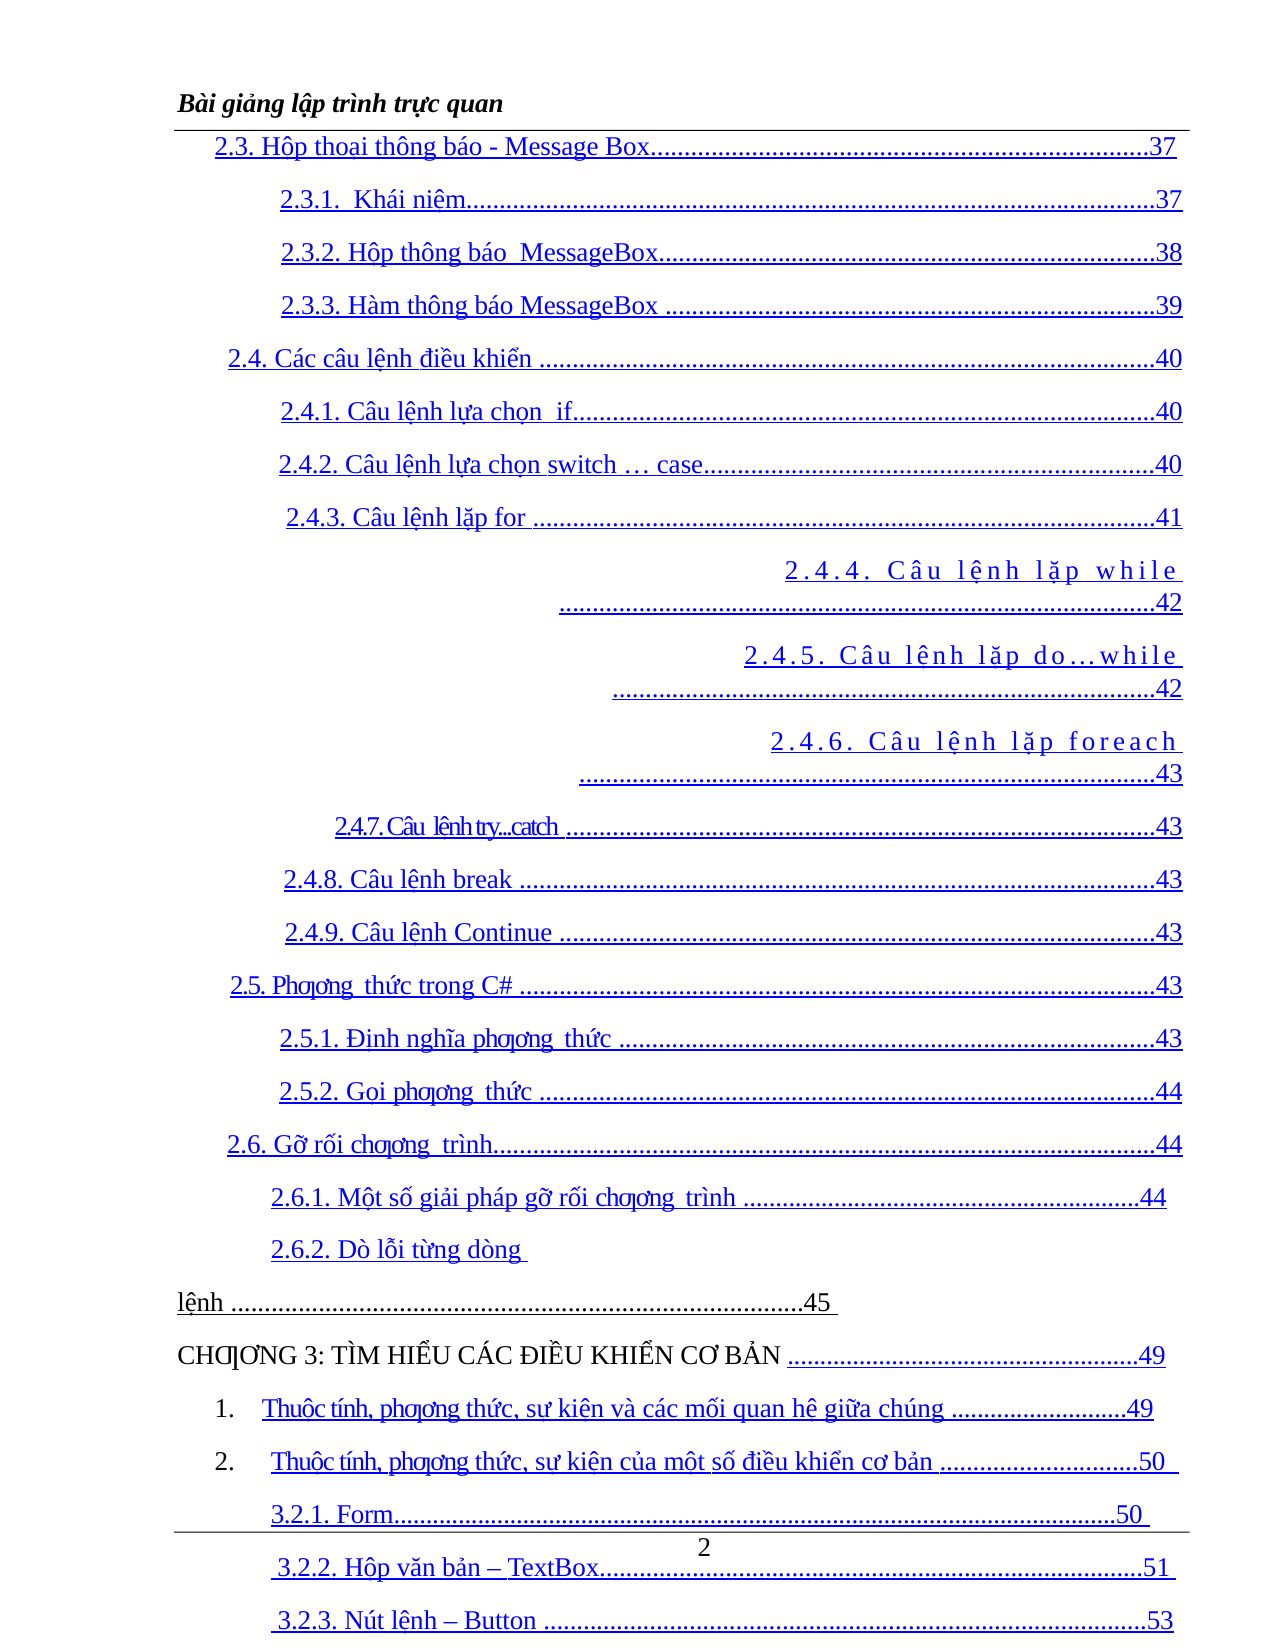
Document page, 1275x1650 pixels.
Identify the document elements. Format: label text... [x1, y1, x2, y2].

text_box Bài giảng lập trình trực quan 2.3. Hộp thoại thông báo - Message Box..........................................................................37 2.3.1. Khái niệm........................................................................................................37 2.3.2. Hộp thông báo MessageBox...........................................................................38 2.3.3. Hàm thông báo MessageBox ..........................................................................39 2.4. Các câu lệnh điều khiển .............................................................................................40 2.4.1. Câu lệnh lựa chọn if........................................................................................40 2.4.2. Câu lệnh lựa chọn switch … case...................................................................40 2.4.3. Câu lệnh lặp for ..............................................................................................41 2.4.4. Câu lệnh lặp while ..........................................................................................42 2.4.5. Câu lệnh lặp do…while ..................................................................................42 2.4.6. Câu lệnh lặp foreach .......................................................................................43 2.4.7. Câu lệnh try...catch .........................................................................................43 2.4.8. Câu lệnh break ................................................................................................43 2.4.9. Câu lệnh Continue ..........................................................................................43 2.5. Phƣơng thức trong C# ................................................................................................43 2.5.1. Định nghĩa phƣơng thức .................................................................................43 2.5.2. Gọi phƣơng thức .............................................................................................44 2.6. Gỡ rối chƣơng trình....................................................................................................44 2.6.1. Một số giải pháp gỡ rối chƣơng trình .............................................................44 2.6.2. Dò lỗi từng dòng lệnh .....................................................................................45 CHƢƠNG 3: TÌM HIỂU CÁC ĐIỀU KHIỂN CƠ BẢN ......................................................49 Thuộc tính, phƣơng thức, sự kiện và các mối quan hệ giữa chúng ...........................49 Thuộc tính, phƣơng thức, sự kiện của một số điều khiển cơ bản ..............................50 3.2.1. Form................................................................................................................50 3.2.2. Hộp văn bản – TextBox..................................................................................51 3.2.3. Nút lệnh – Button ...........................................................................................53 [175, 1533, 1184, 1635]
text_box 10 [691, 1530, 732, 1562]
text_box Bài giảng lập trình trực quan 2.3. Hộp thoại thông báo - Message Box..........................................................................37 2.3.1. Khái niệm........................................................................................................37 2.3.2. Hộp thông báo MessageBox...........................................................................38 2.3.3. Hàm thông báo MessageBox ..........................................................................39 2.4. Các câu lệnh điều khiển .............................................................................................40 2.4.1. Câu lệnh lựa chọn if........................................................................................40 2.4.2. Câu lệnh lựa chọn switch … case...................................................................40 2.4.3. Câu lệnh lặp for ..............................................................................................41 2.4.4. Câu lệnh lặp while ..........................................................................................42 2.4.5. Câu lệnh lặp do…while ..................................................................................42 2.4.6. Câu lệnh lặp foreach .......................................................................................43 2.4.7. Câu lệnh try...catch .........................................................................................43 2.4.8. Câu lệnh break ................................................................................................43 2.4.9. Câu lệnh Continue ..........................................................................................43 2.5. Phƣơng thức trong C# ................................................................................................43 2.5.1. Định nghĩa phƣơng thức .................................................................................43 2.5.2. Gọi phƣơng thức .............................................................................................44 2.6. Gỡ rối chƣơng trình....................................................................................................44 2.6.1. Một số giải pháp gỡ rối chƣơng trình .............................................................44 2.6.2. Dò lỗi từng dòng lệnh .....................................................................................45 CHƢƠNG 3: TÌM HIỂU CÁC ĐIỀU KHIỂN CƠ BẢN ......................................................49 Thuộc tính, phƣơng thức, sự kiện và các mối quan hệ giữa chúng ...........................49 Thuộc tính, phƣơng thức, sự kiện của một số điều khiển cơ bản ..............................50 3.2.1. Form................................................................................................................50 3.2.2. Hộp văn bản – TextBox..................................................................................51 3.2.3. Nút lệnh – Button ...........................................................................................53 [175, 73, 1184, 1531]
